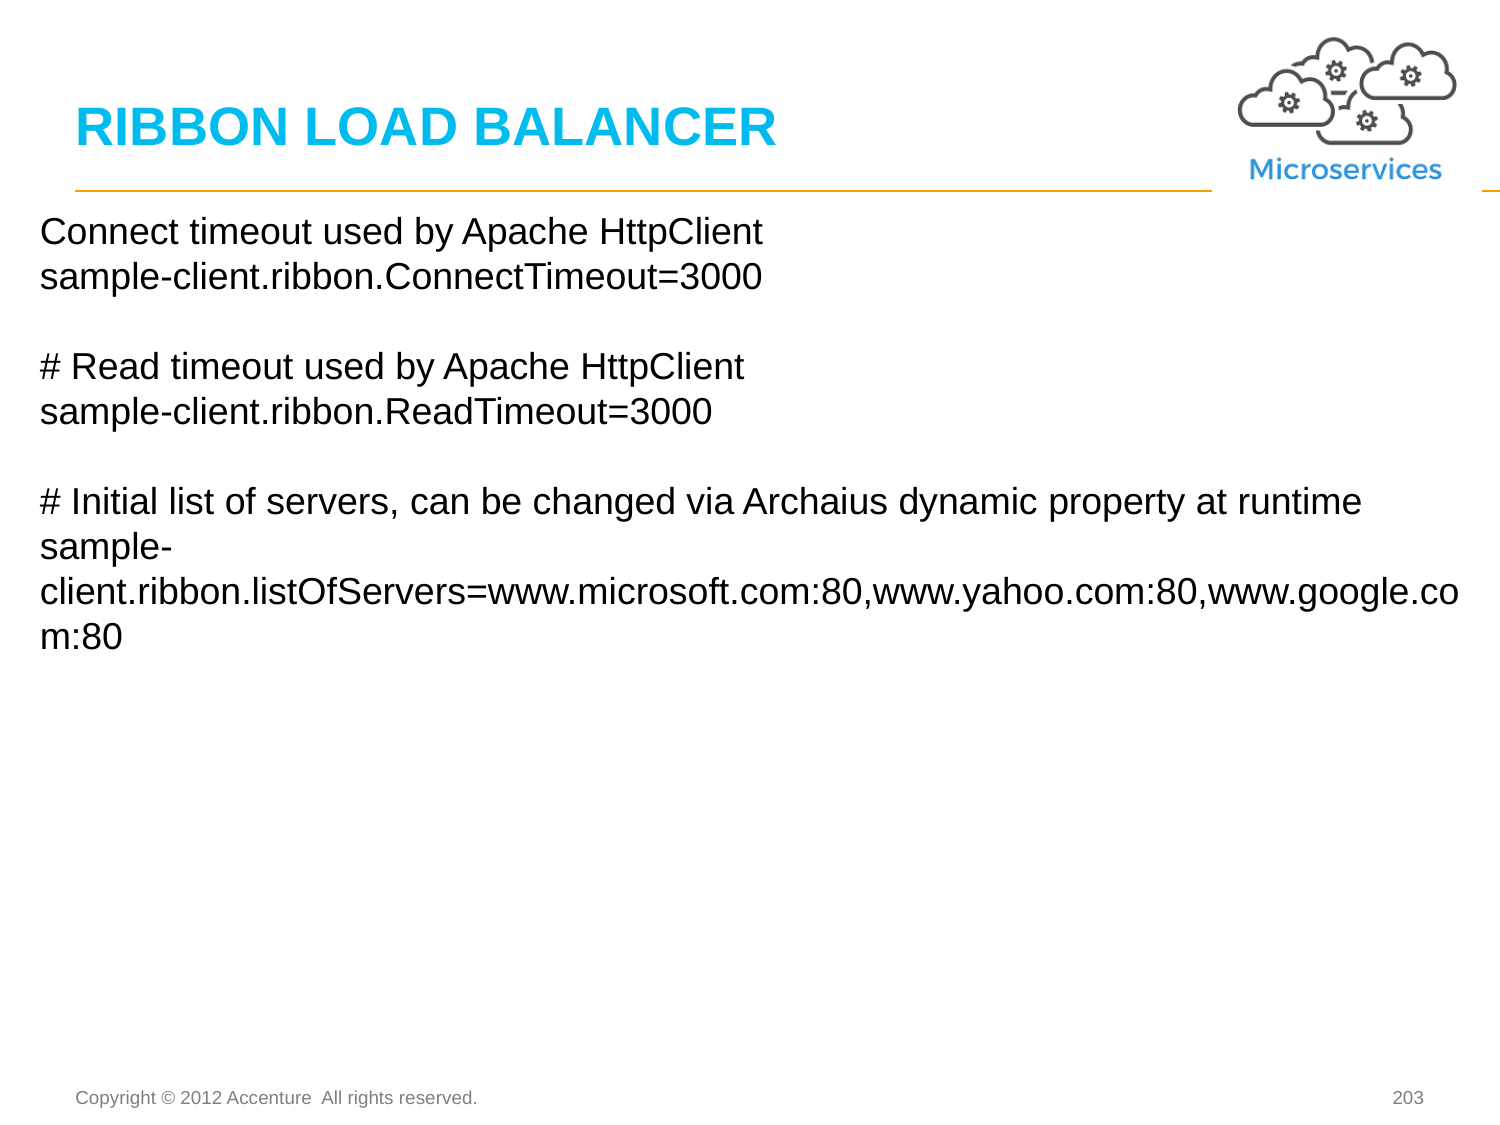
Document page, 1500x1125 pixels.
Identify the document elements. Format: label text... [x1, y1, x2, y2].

picture [1212, 1, 1482, 199]
title RIBBON LOAD BALANCER [75, 27, 1422, 157]
text_box Connect timeout used by Apache HttpClient sample-client.ribbon.ConnectTimeout=3000 # Read timeout used by Apache HttpClient sample-client.ribbon.ReadTimeout=3000 # Initial list of servers, can be changed via Archaius dynamic property at runtime sample-client.ribbon.listOfServers=www.microsoft.com:80,www.yahoo.com:80,www.google.com:80 [24, 199, 1494, 665]
